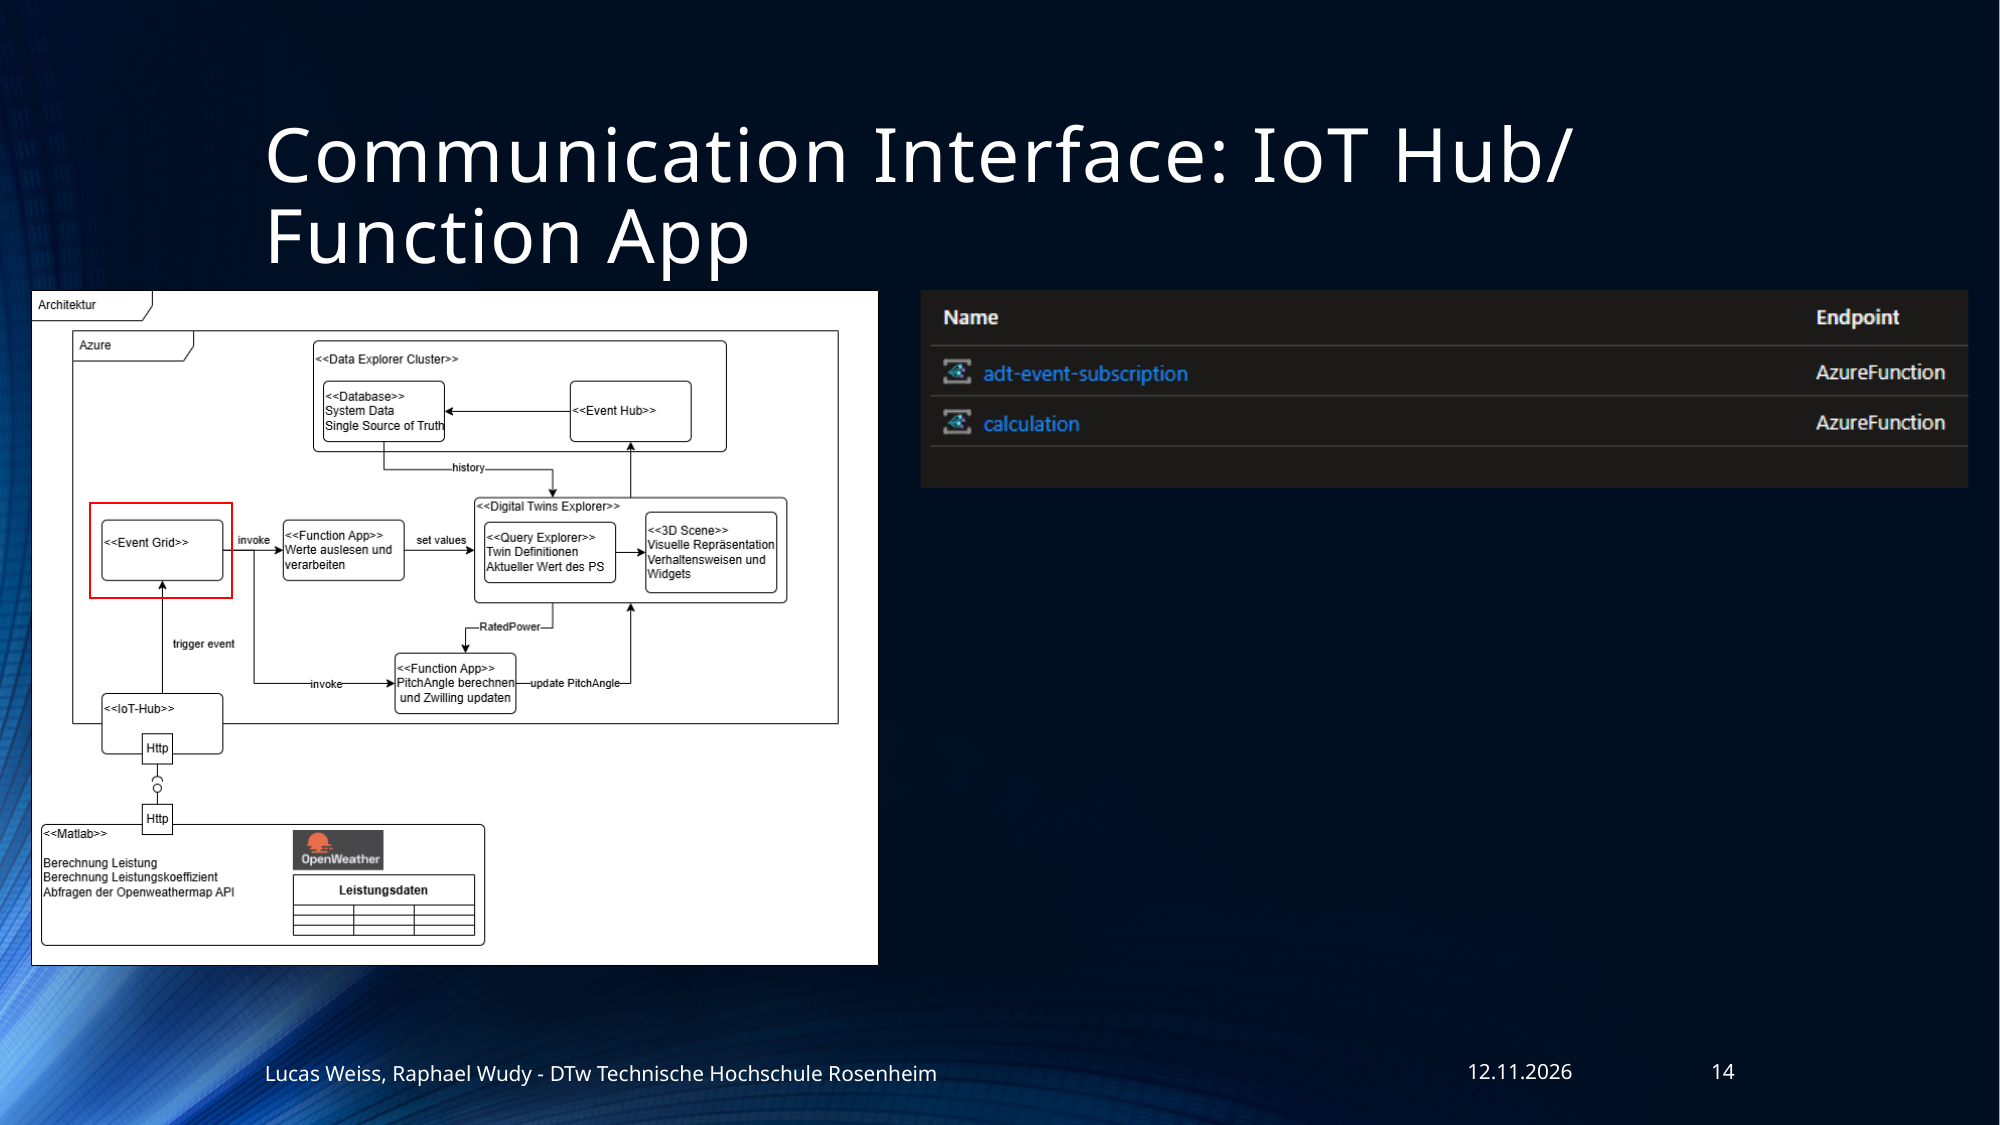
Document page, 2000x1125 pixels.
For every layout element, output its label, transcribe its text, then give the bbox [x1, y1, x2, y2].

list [31, 290, 879, 966]
picture [0, 0, 2000, 1125]
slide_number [1349, 1050, 1588, 1096]
title Communication Interface: IoT Hub/ Function App [249, 62, 1750, 288]
footer Lucas Weiss, Raphael Wudy - DTw Technische Hochschule Rosenheim [249, 1050, 1325, 1096]
slide_number 14 [1612, 1050, 1750, 1096]
